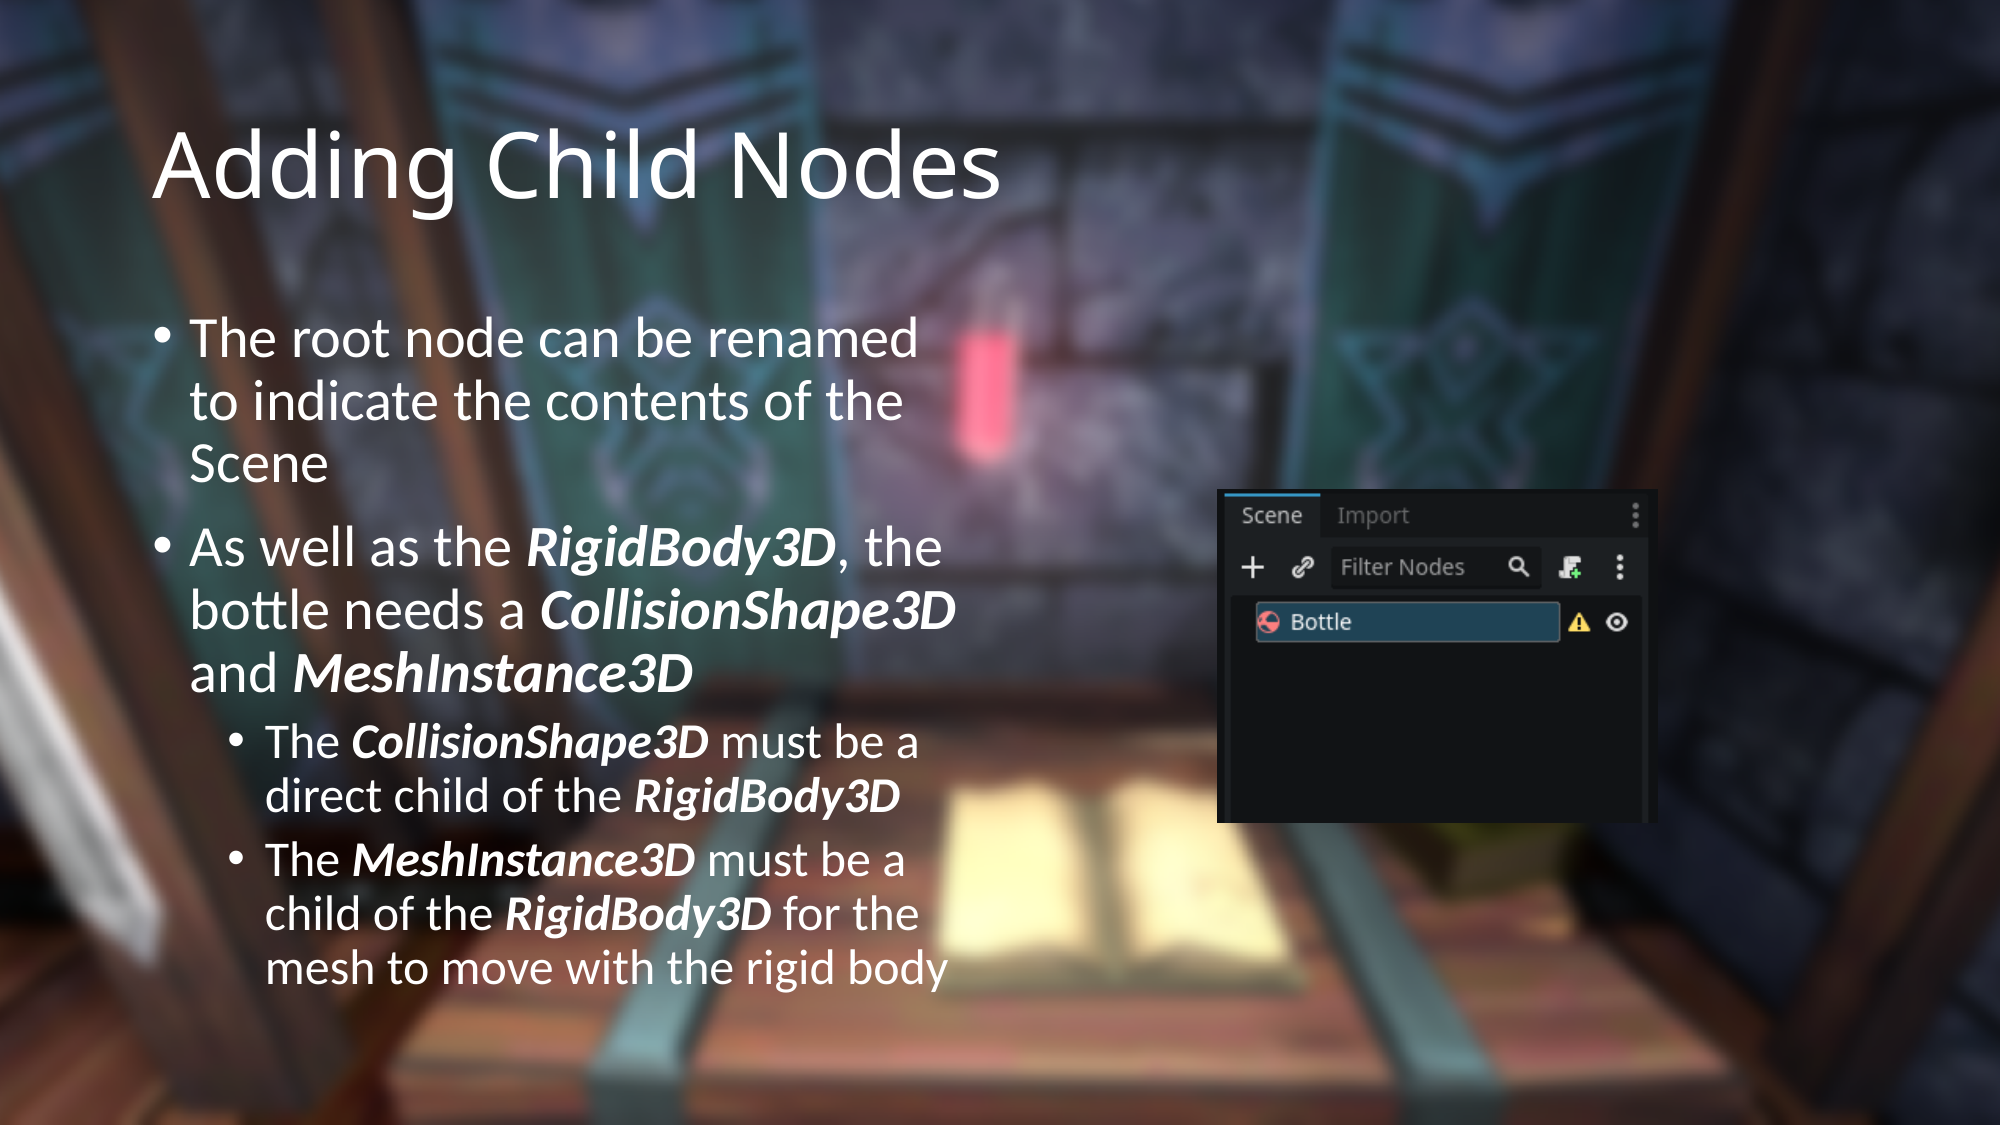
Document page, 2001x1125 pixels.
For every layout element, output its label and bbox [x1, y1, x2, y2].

list [1217, 489, 1658, 823]
picture [0, 0, 2000, 1125]
